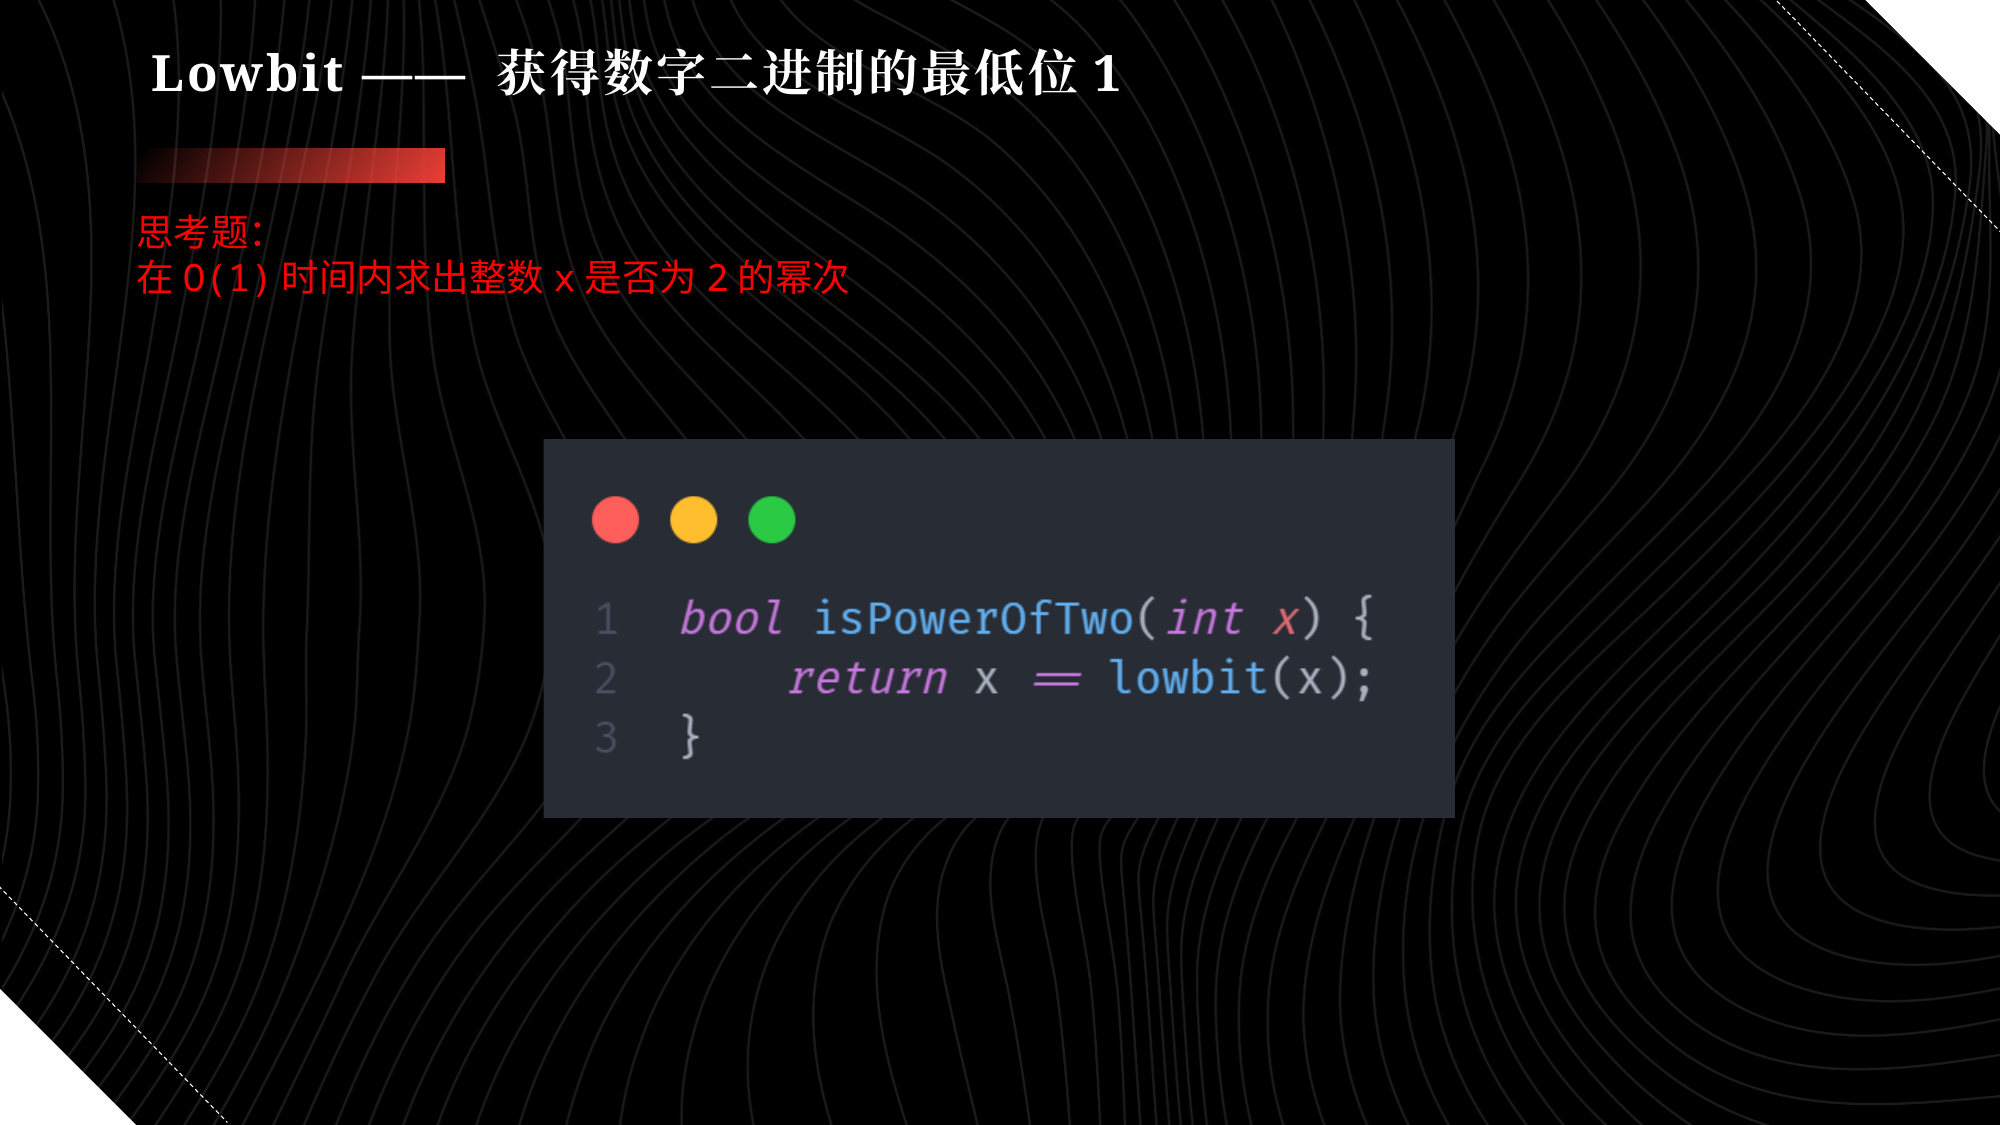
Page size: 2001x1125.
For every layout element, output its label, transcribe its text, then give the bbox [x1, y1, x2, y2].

text_box 思考题： 在O(1)时间内求出整数x是否为2的幂次 [121, 201, 1975, 307]
title Lowbit —— 获得数字二进制的最低位1 [136, 27, 1863, 124]
picture [543, 439, 1455, 818]
